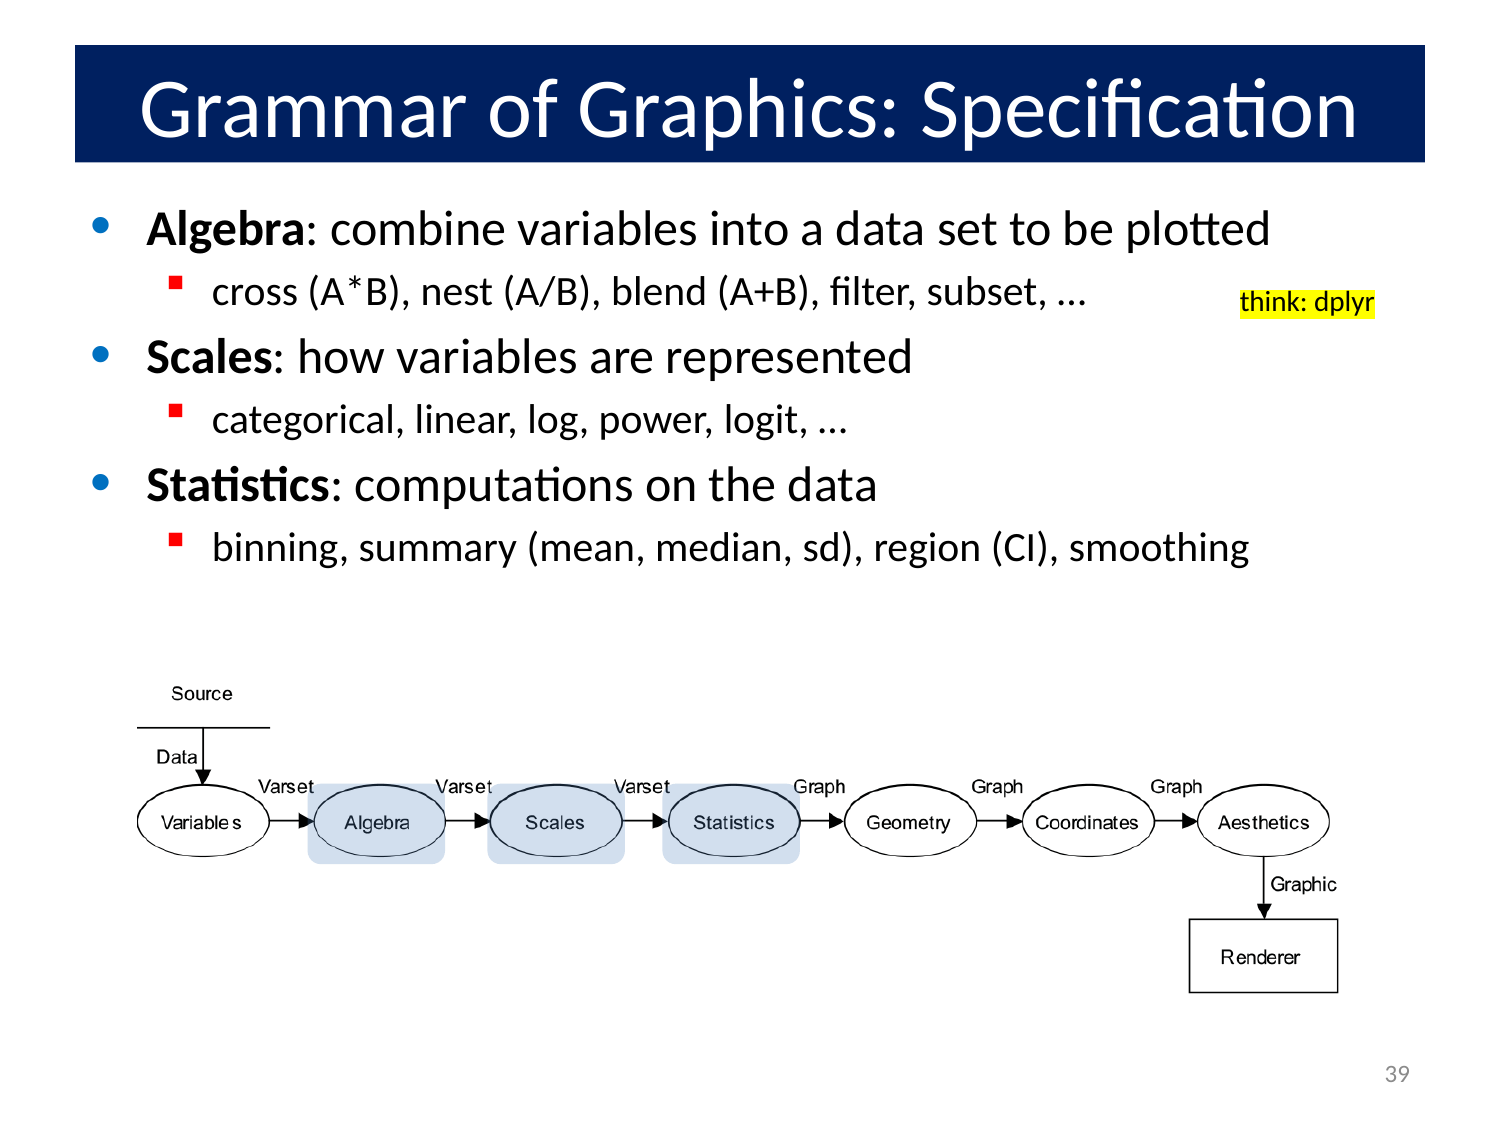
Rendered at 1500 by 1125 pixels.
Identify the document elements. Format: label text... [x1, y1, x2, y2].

slide_number 39 [1074, 1042, 1425, 1103]
title Grammar of Graphics: Specification [75, 45, 1425, 163]
text_box think: dplyr [1224, 274, 1400, 325]
picture [137, 662, 1349, 994]
list Algebra: combine variables into a data set to be plotted cross (A*B), nest (A/B), blend (A+B), filter, subset, … Scales: how variables are represented categorical, linear, log, power, logit, … Statistics: computations on the data binning, summary (mean, median, sd), region (CI), smoothing [75, 187, 1425, 1025]
